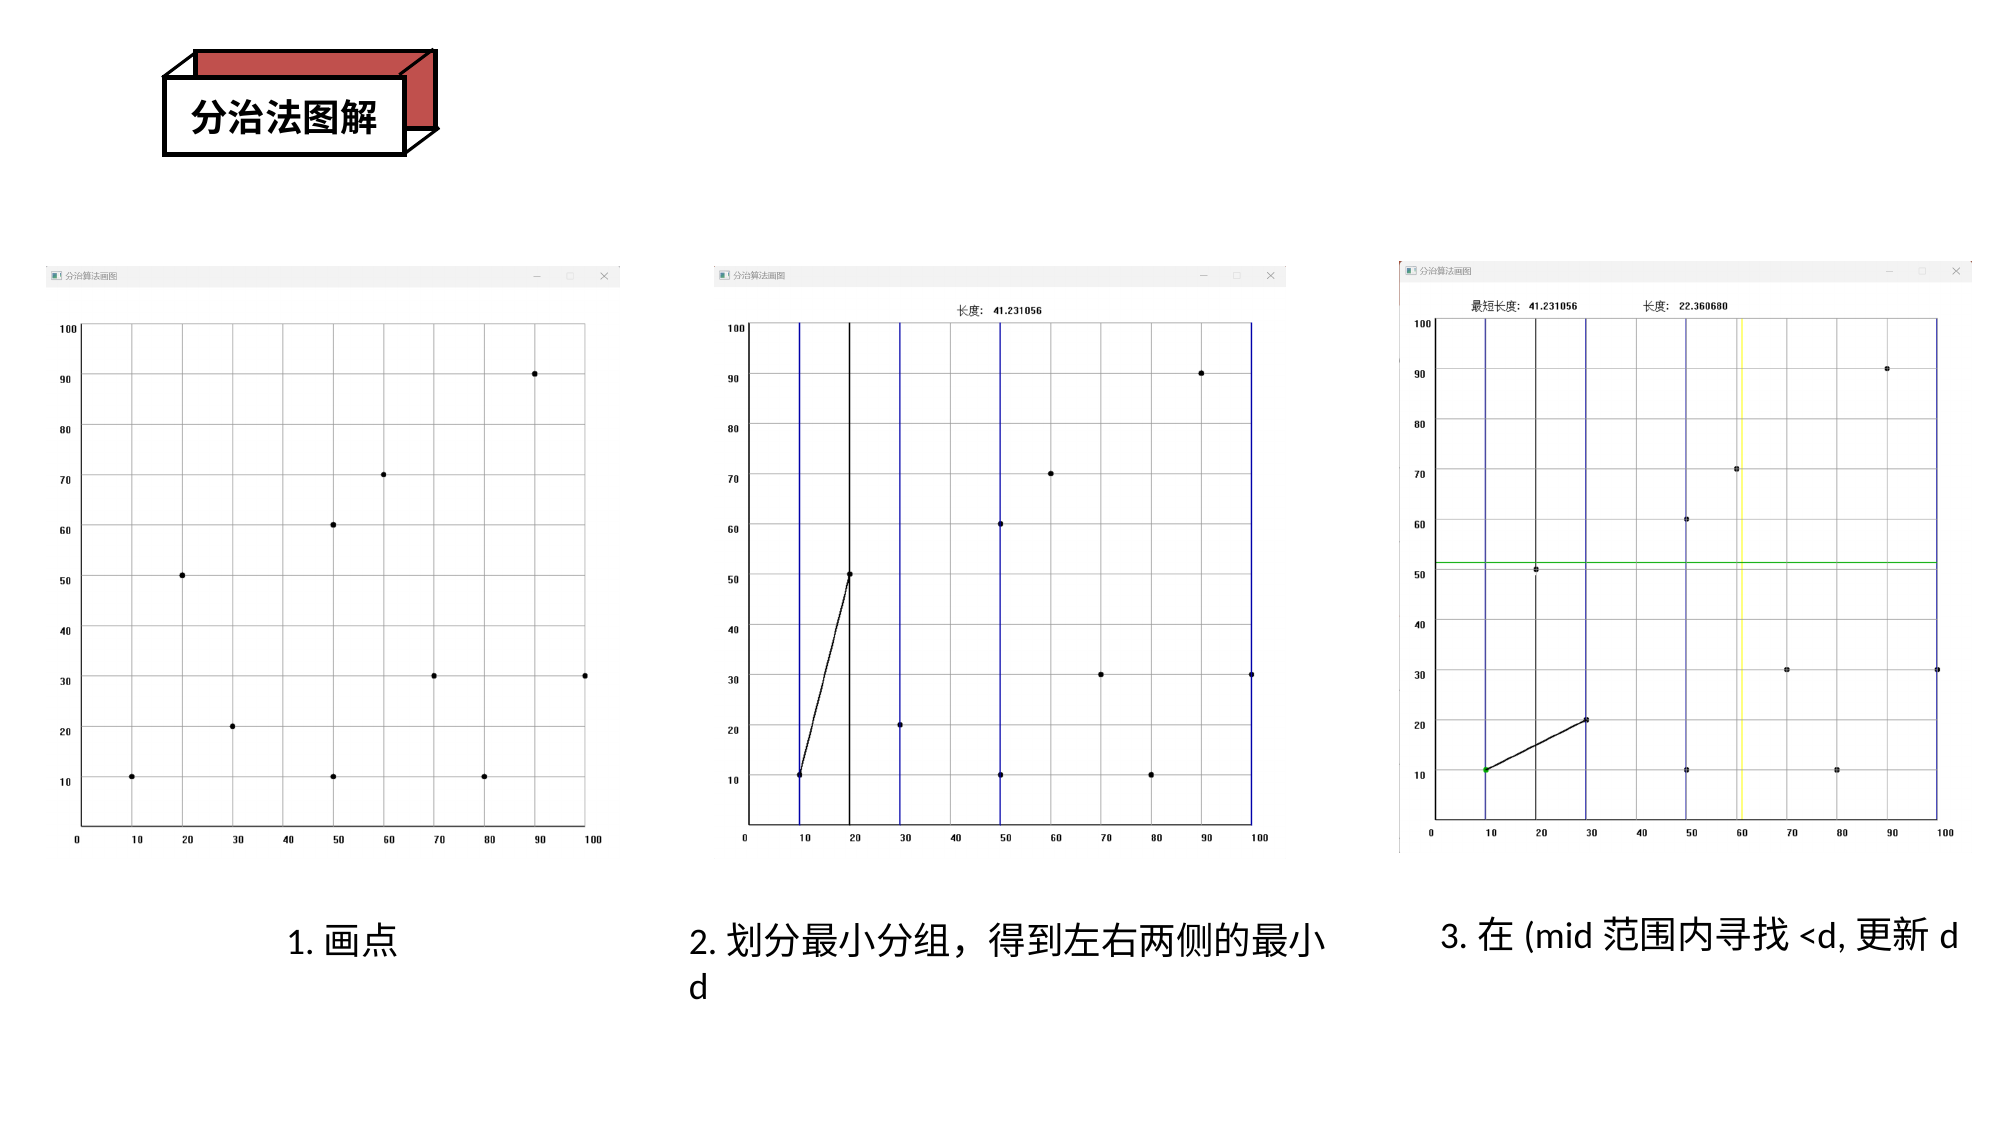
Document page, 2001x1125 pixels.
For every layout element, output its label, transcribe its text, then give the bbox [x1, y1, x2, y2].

picture [714, 266, 1286, 859]
picture [46, 266, 620, 859]
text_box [162, 48, 440, 155]
text_box 1.画点 [271, 909, 562, 970]
text_box 2.划分最小分组，得到左右两侧的最小d [674, 909, 1370, 1015]
picture [1398, 261, 1972, 853]
